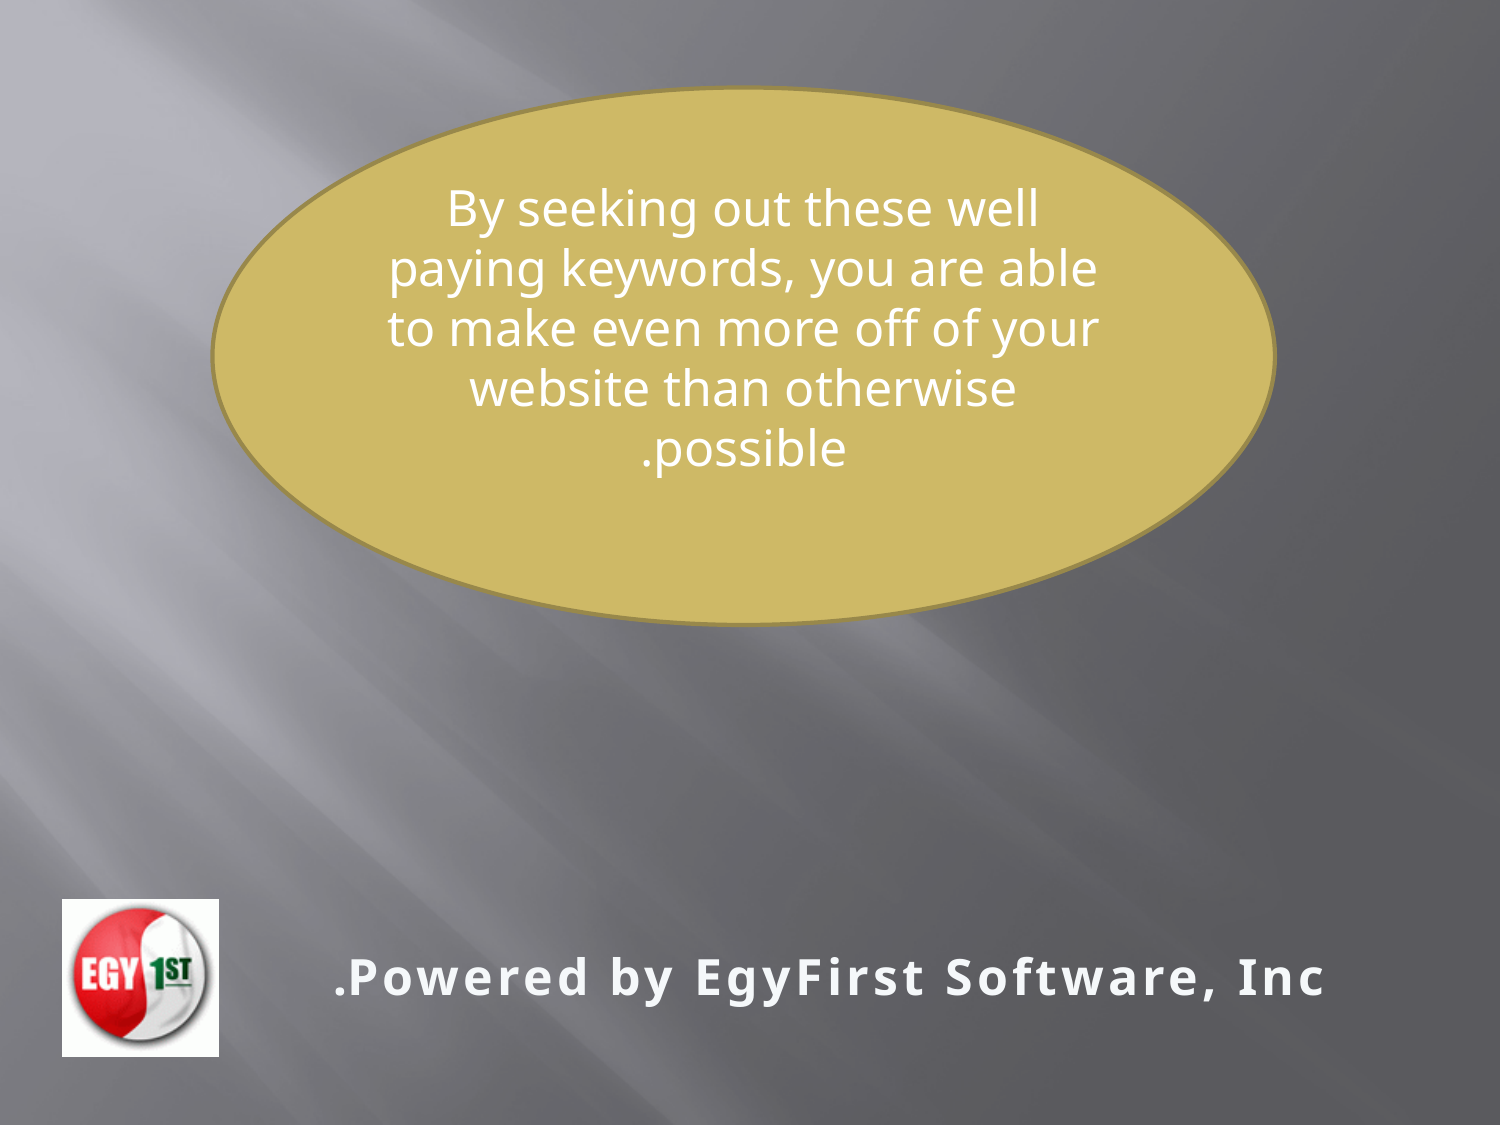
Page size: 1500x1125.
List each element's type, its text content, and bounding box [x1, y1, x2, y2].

text_box By seeking out these well paying keywords, you are able to make even more off of your website than otherwise possible. [210, 85, 1278, 628]
text_box Powered by EgyFirst Software, Inc. [261, 937, 1425, 1013]
picture [62, 899, 219, 1057]
